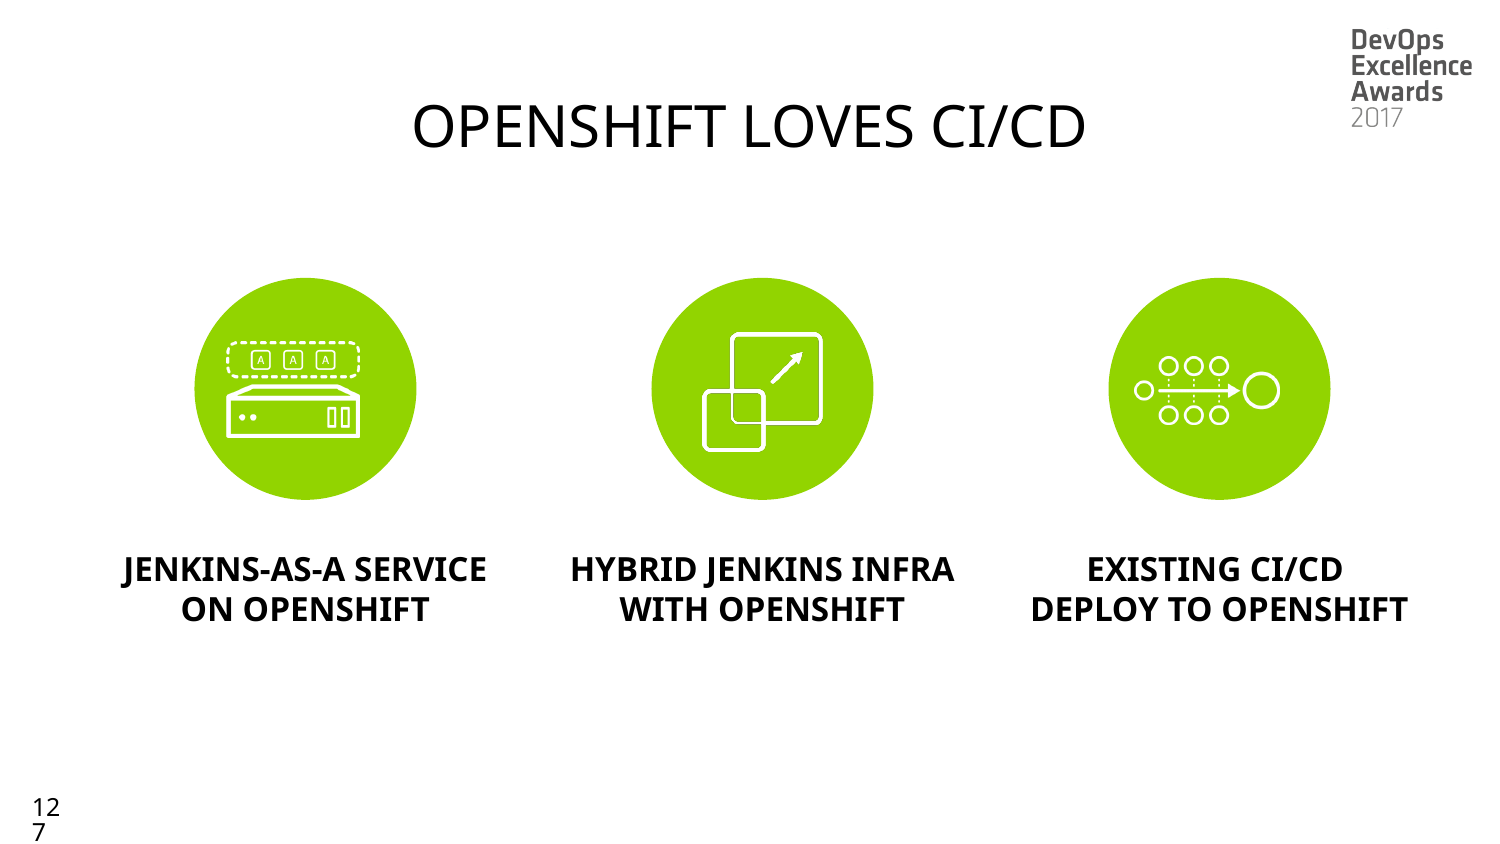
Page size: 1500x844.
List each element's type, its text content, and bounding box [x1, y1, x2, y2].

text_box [522, 277, 968, 643]
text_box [54, 277, 522, 643]
slide_number 127 [16, 776, 86, 842]
title OPENSHIFT LOVES CI/CD [135, 0, 1365, 175]
picture [1350, 28, 1472, 127]
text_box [968, 277, 1471, 643]
